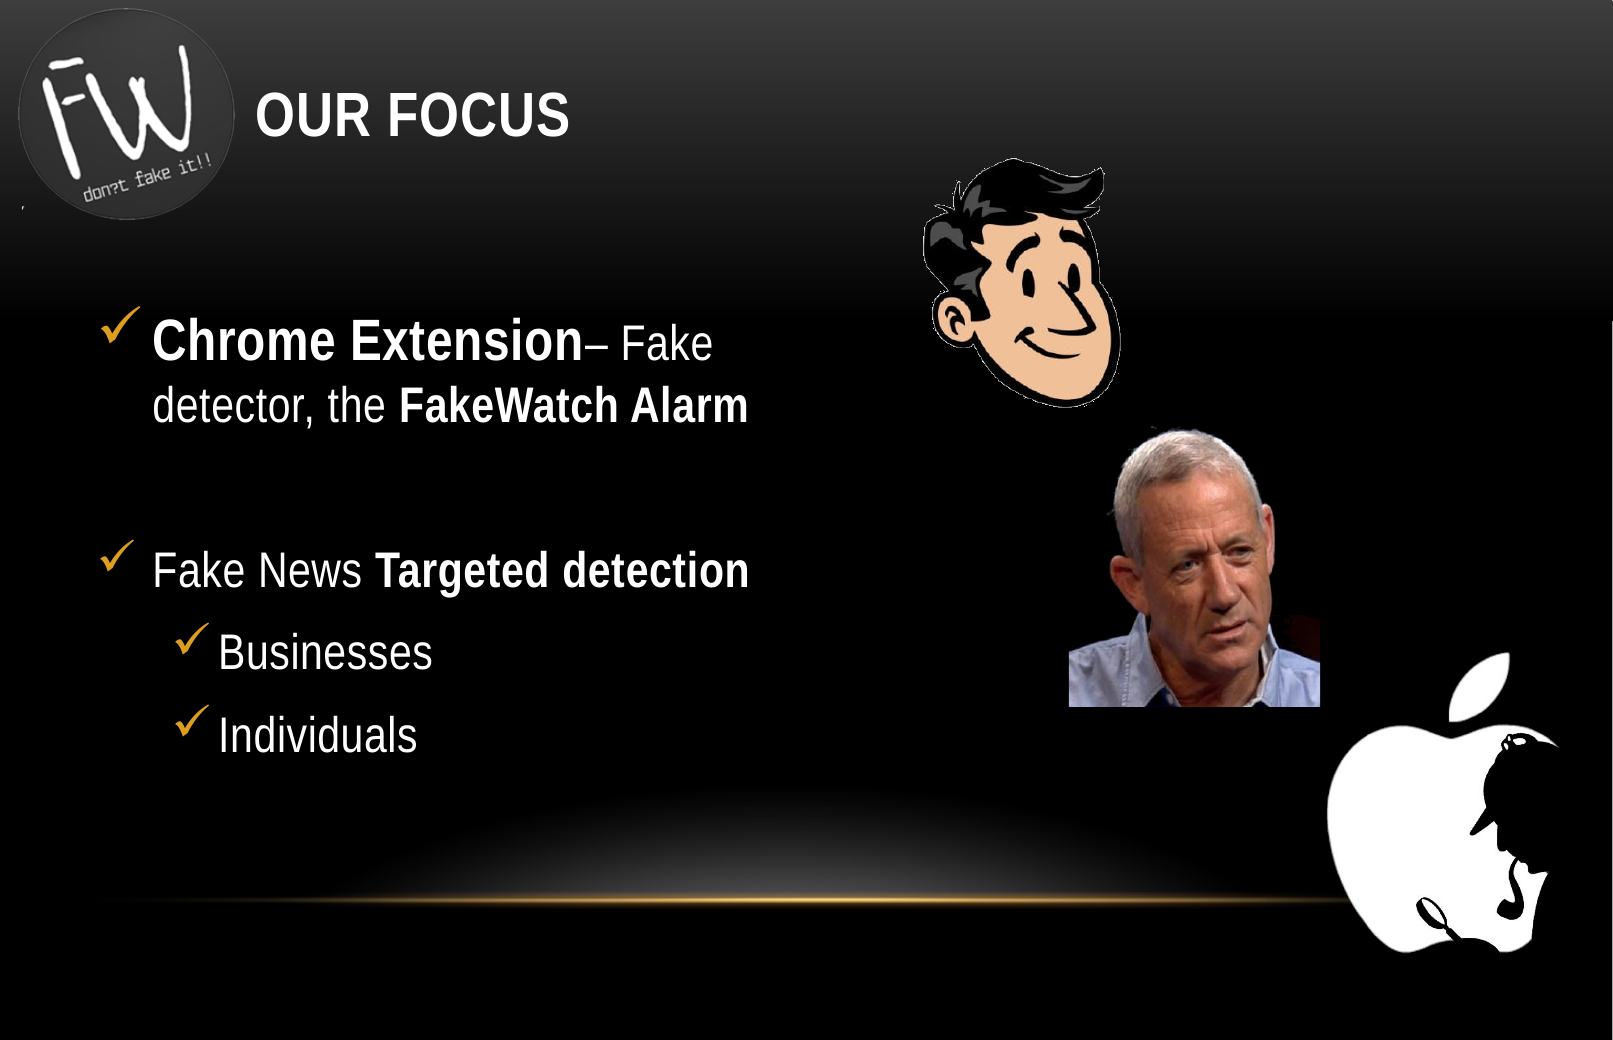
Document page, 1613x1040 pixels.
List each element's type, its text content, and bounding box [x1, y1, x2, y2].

list Chrome Extension– Fake detector, the FakeWatch Alarm Fake News Targeted detection Businesses Individuals [81, 294, 825, 981]
picture [0, 0, 1613, 1040]
title Our Focus [247, 32, 1613, 157]
